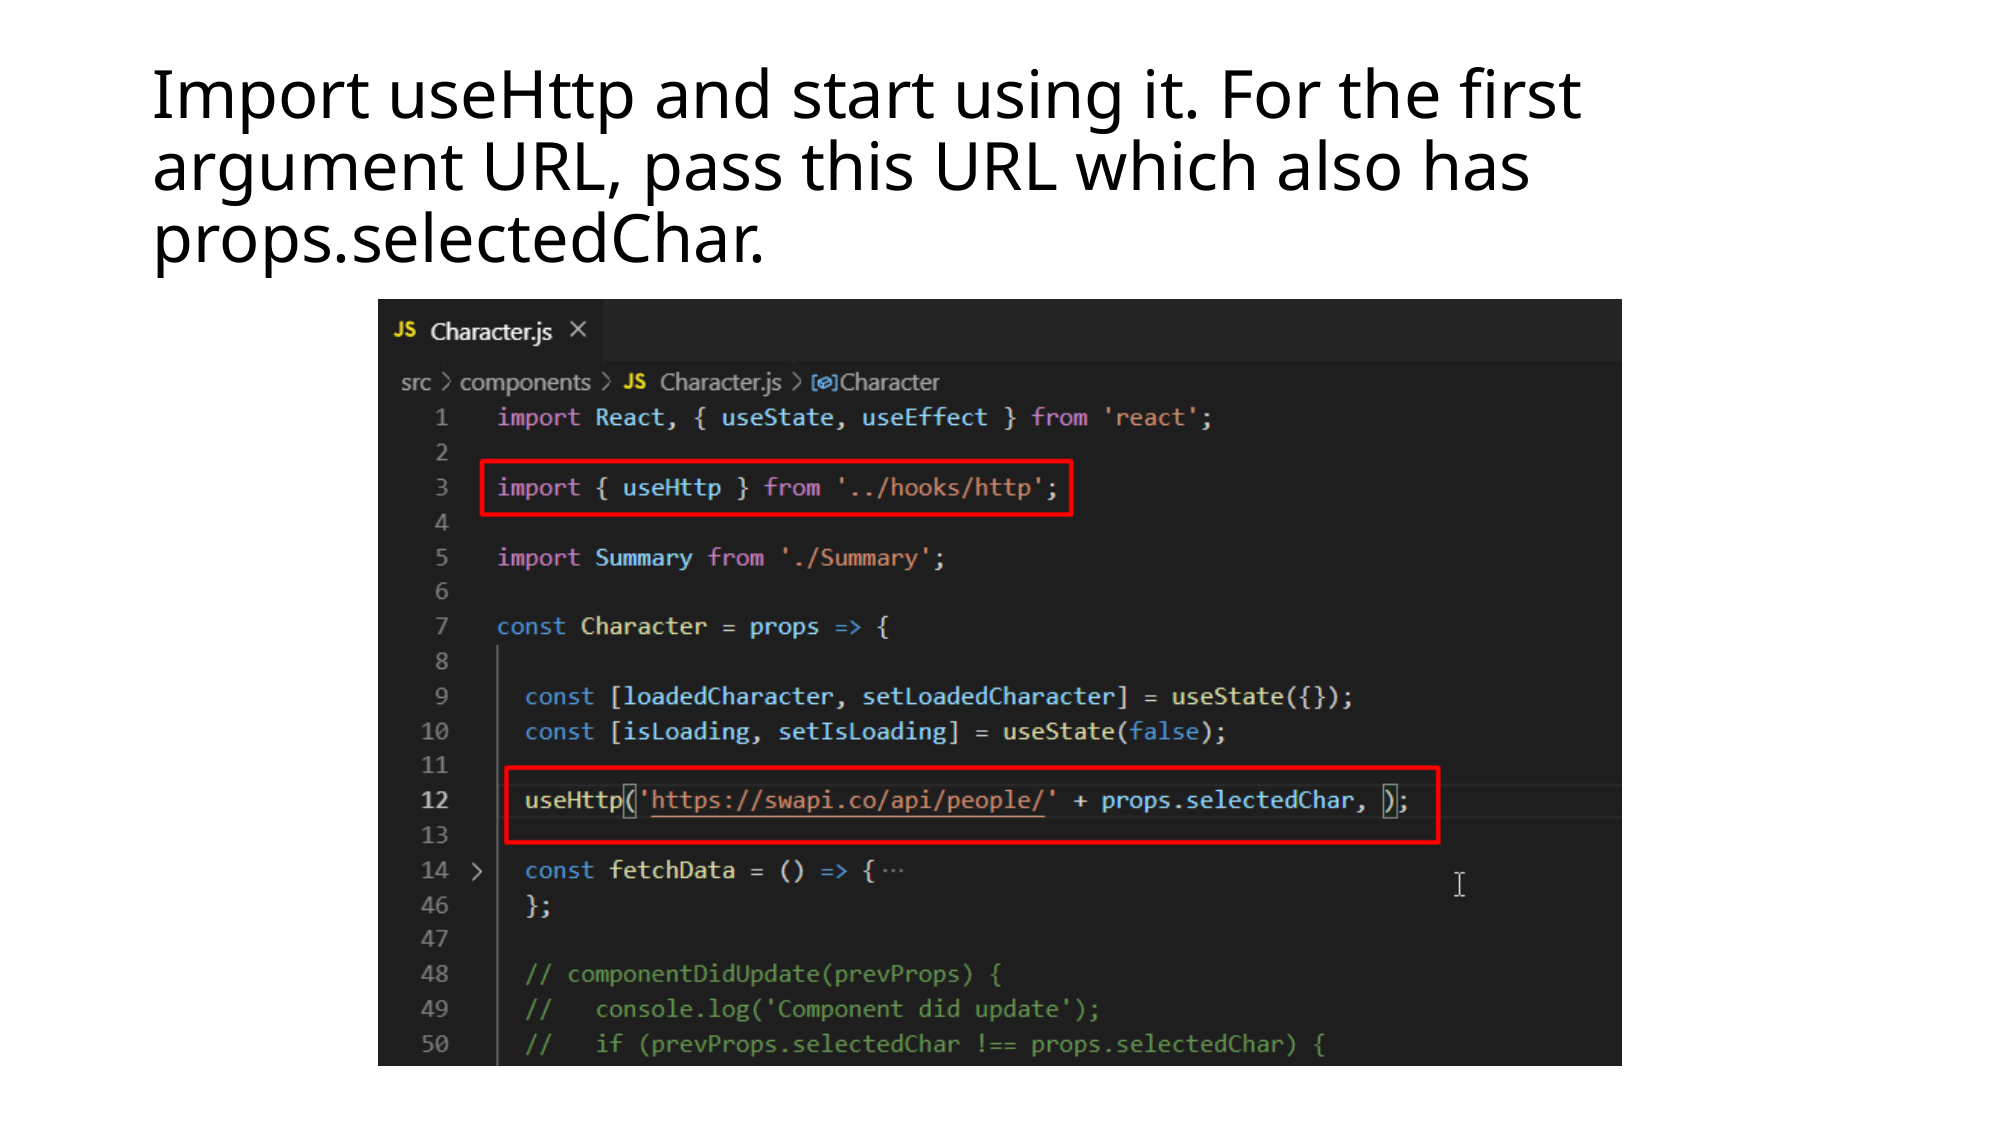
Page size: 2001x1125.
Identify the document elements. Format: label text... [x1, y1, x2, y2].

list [378, 299, 1622, 1066]
title Import useHttp and start using it. For the first argument URL, pass this URL which also has props.selectedChar. [137, 59, 1863, 278]
